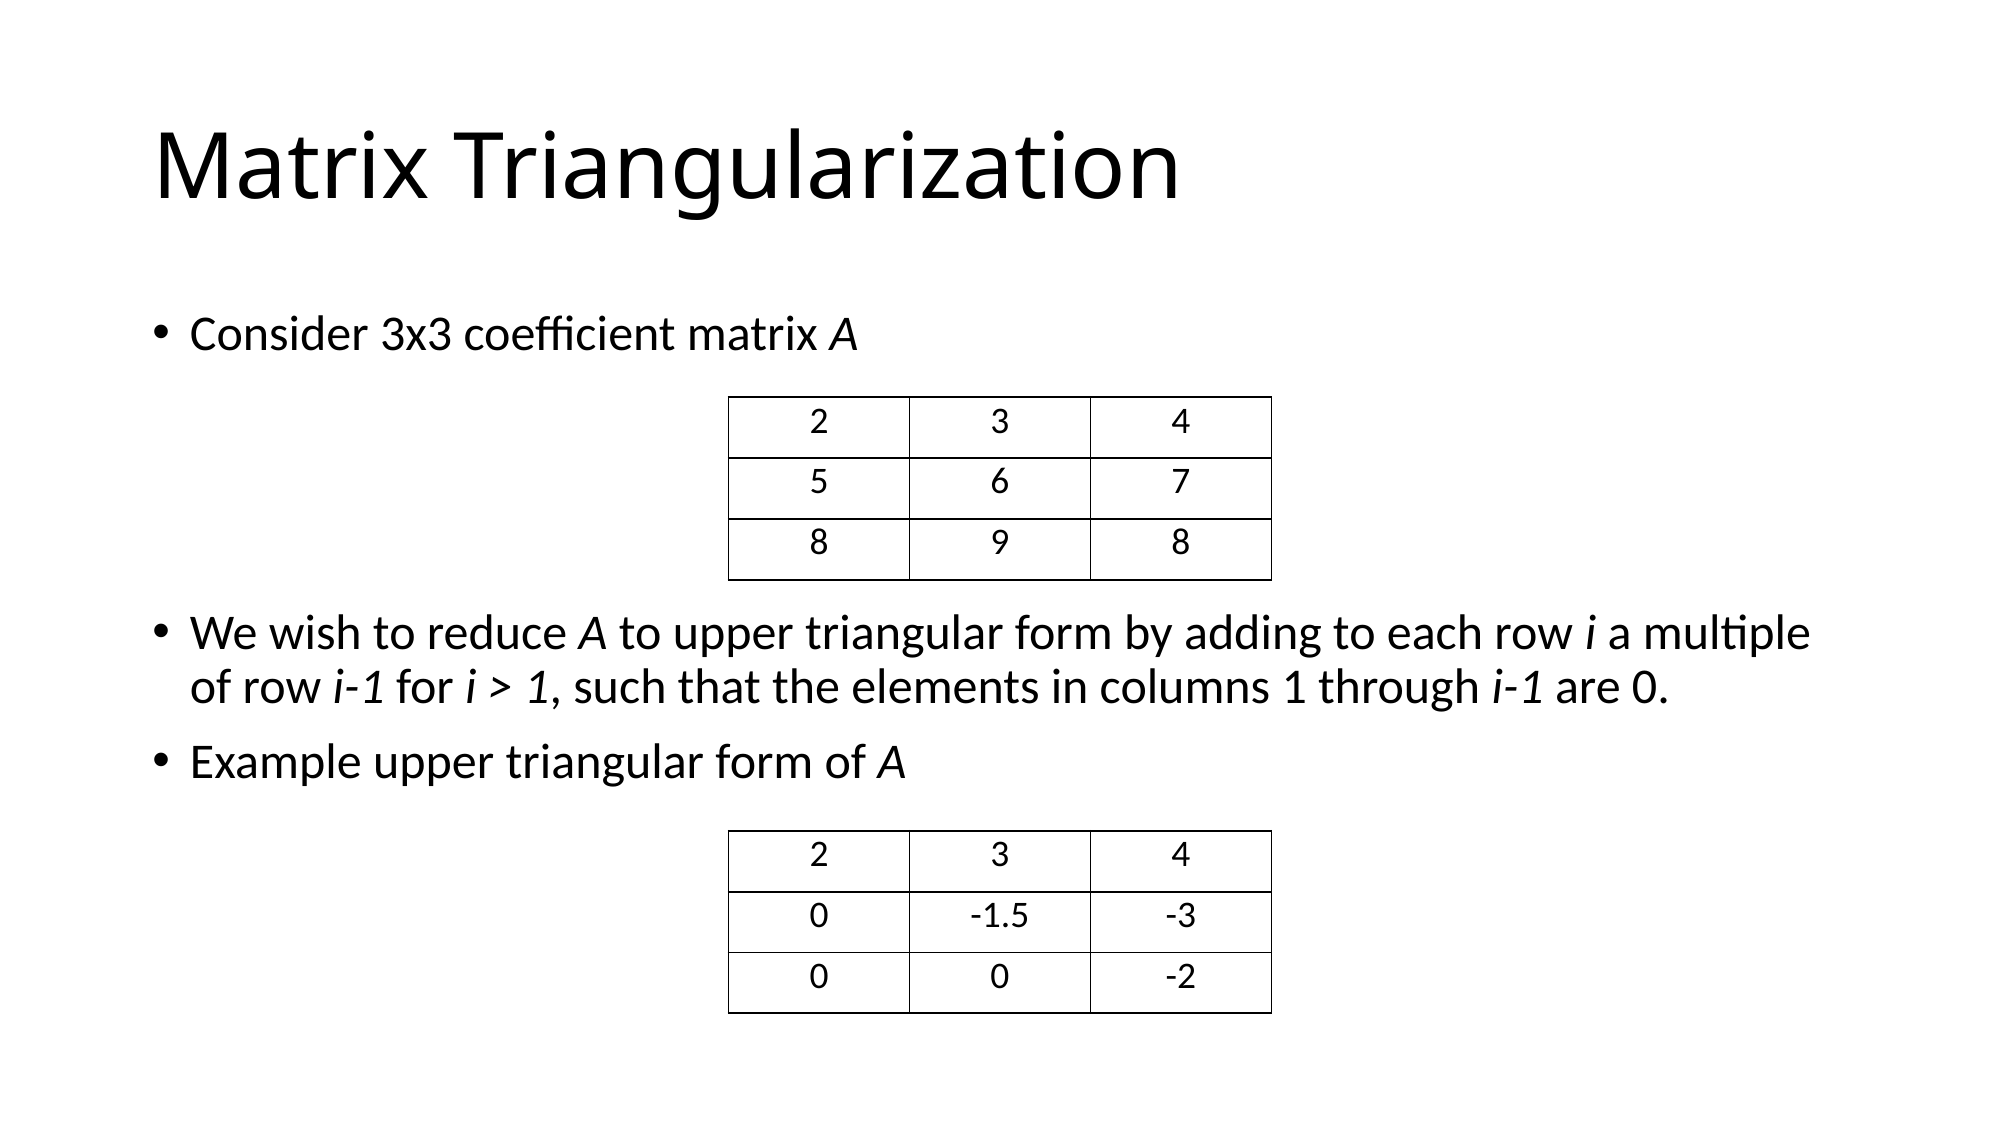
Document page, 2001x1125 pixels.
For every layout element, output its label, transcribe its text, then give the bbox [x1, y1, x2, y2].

table_cell 8 [729, 520, 909, 579]
table_cell -2 [1091, 953, 1271, 1012]
table_header 4 [1091, 398, 1271, 457]
table_cell 7 [1091, 459, 1271, 518]
title Matrix Triangularization [137, 59, 1863, 278]
table_cell 9 [910, 520, 1090, 579]
table_header 2 [729, 832, 909, 891]
table_cell 0 [729, 953, 909, 1012]
table_cell -1.5 [910, 893, 1090, 952]
table_cell 5 [729, 459, 909, 518]
table_cell 6 [910, 459, 1090, 518]
table_cell 0 [729, 893, 909, 952]
table_cell 0 [910, 953, 1090, 1012]
table_cell -3 [1091, 893, 1271, 952]
table_header 3 [910, 398, 1090, 457]
table_header 3 [910, 832, 1090, 891]
table_cell 8 [1091, 520, 1271, 579]
table_header 4 [1091, 832, 1271, 891]
table_header 2 [729, 398, 909, 457]
list Consider 3x3 coefficient matrix A We wish to reduce A to upper triangular form by adding to each row i a multiple of row i-1 for i > 1, such that the elements in columns 1 through i-1 are 0. Example upper triangular form of A [137, 299, 1863, 1014]
